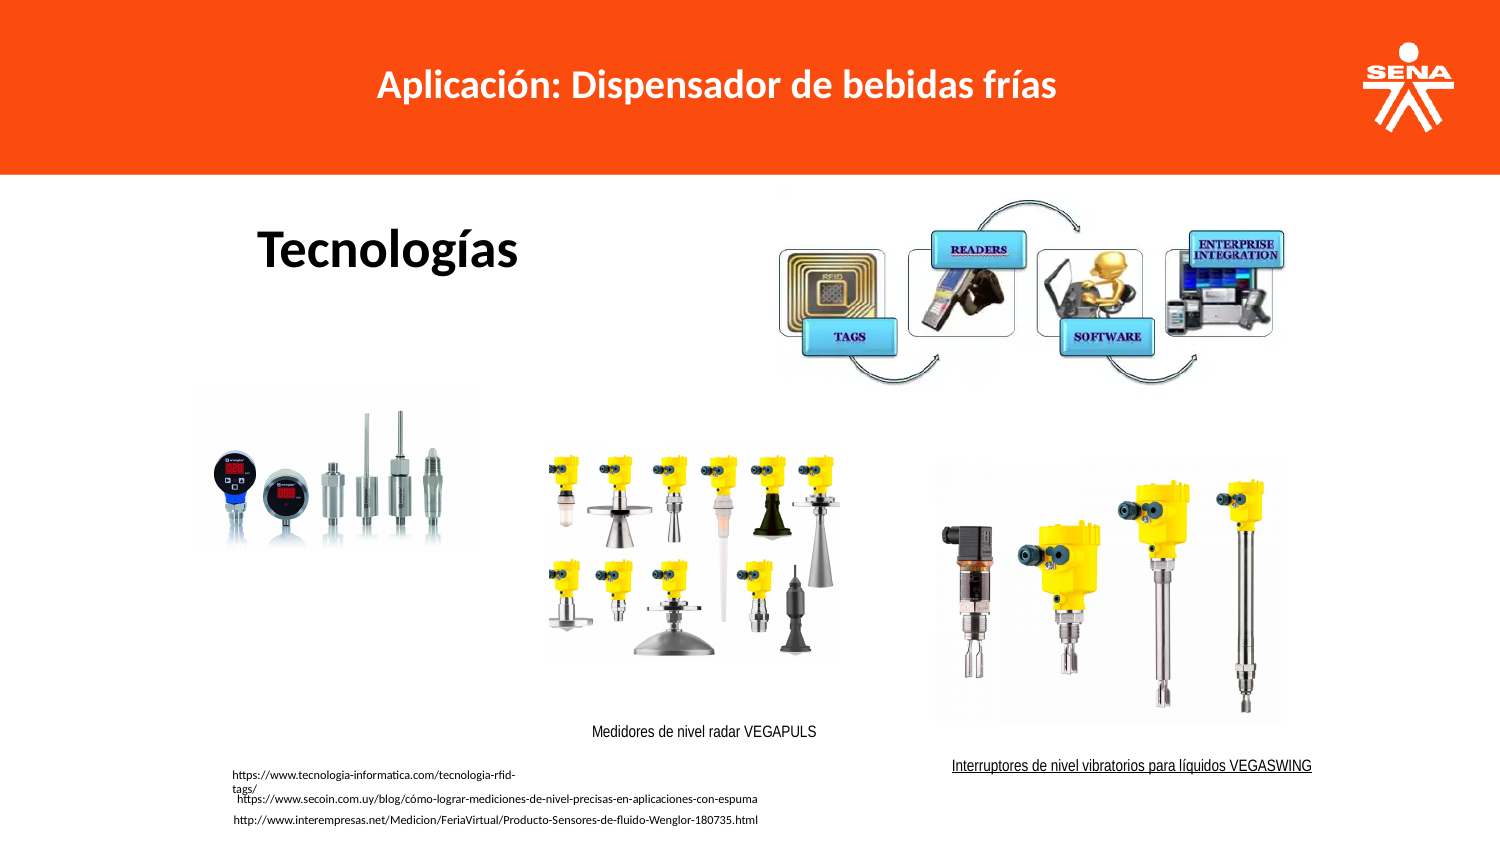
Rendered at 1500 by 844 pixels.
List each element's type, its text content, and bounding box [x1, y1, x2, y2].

text_box http://www.interempresas.net/Medicion/FeriaVirtual/Producto-Sensores-de-fluido-Wenglor-180735.html [219, 805, 774, 835]
text_box https://www.secoin.com.uy/blog/cómo-lograr-mediciones-de-nivel-precisas-en-aplicaciones-con-espuma [222, 784, 774, 805]
picture [0, 0, 1500, 844]
text_box Tecnologías [252, 206, 695, 286]
text_box Aplicación: Dispensador de bebidas frías [160, 50, 1274, 114]
text_box Medidores de nivel radar VEGAPULS [577, 713, 832, 748]
text_box https://www.tecnologia-informatica.com/tecnologia-rfid-tags/ [217, 759, 535, 804]
text_box Interruptores de nivel vibratorios para líquidos VEGASWING [937, 747, 1327, 782]
